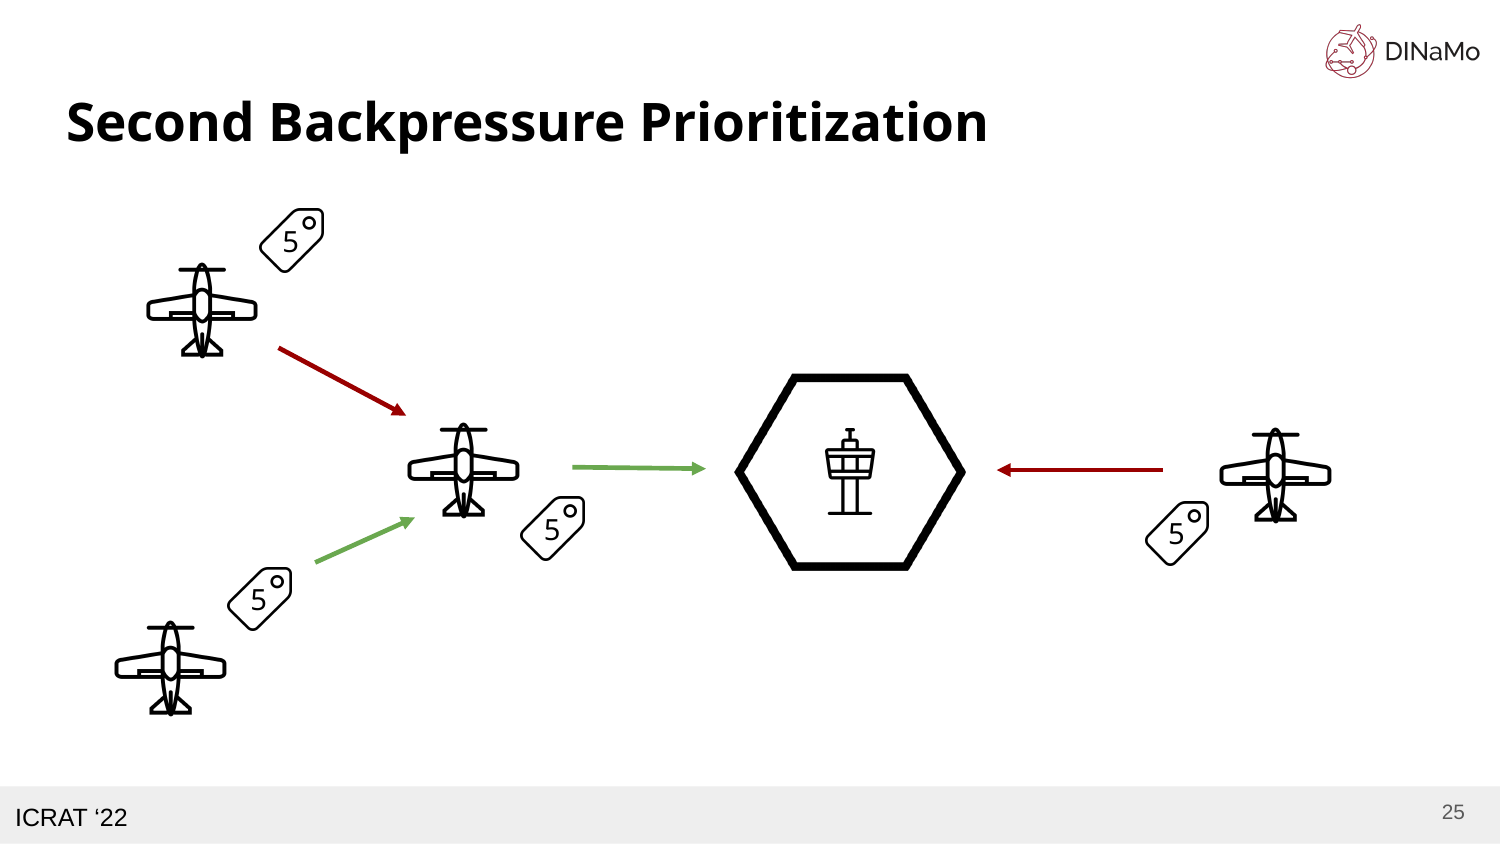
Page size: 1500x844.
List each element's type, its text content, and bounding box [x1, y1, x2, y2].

slide_number 25 [1389, 779, 1480, 844]
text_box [520, 495, 593, 562]
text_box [733, 357, 966, 586]
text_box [1144, 500, 1218, 567]
picture [1315, 12, 1490, 90]
picture [394, 404, 532, 542]
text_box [314, 517, 416, 563]
picture [101, 602, 238, 740]
picture [133, 244, 270, 381]
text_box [278, 347, 407, 416]
title Second Backpressure Prioritization [51, 72, 1449, 167]
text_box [259, 207, 332, 274]
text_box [227, 565, 300, 633]
picture [1206, 409, 1343, 546]
